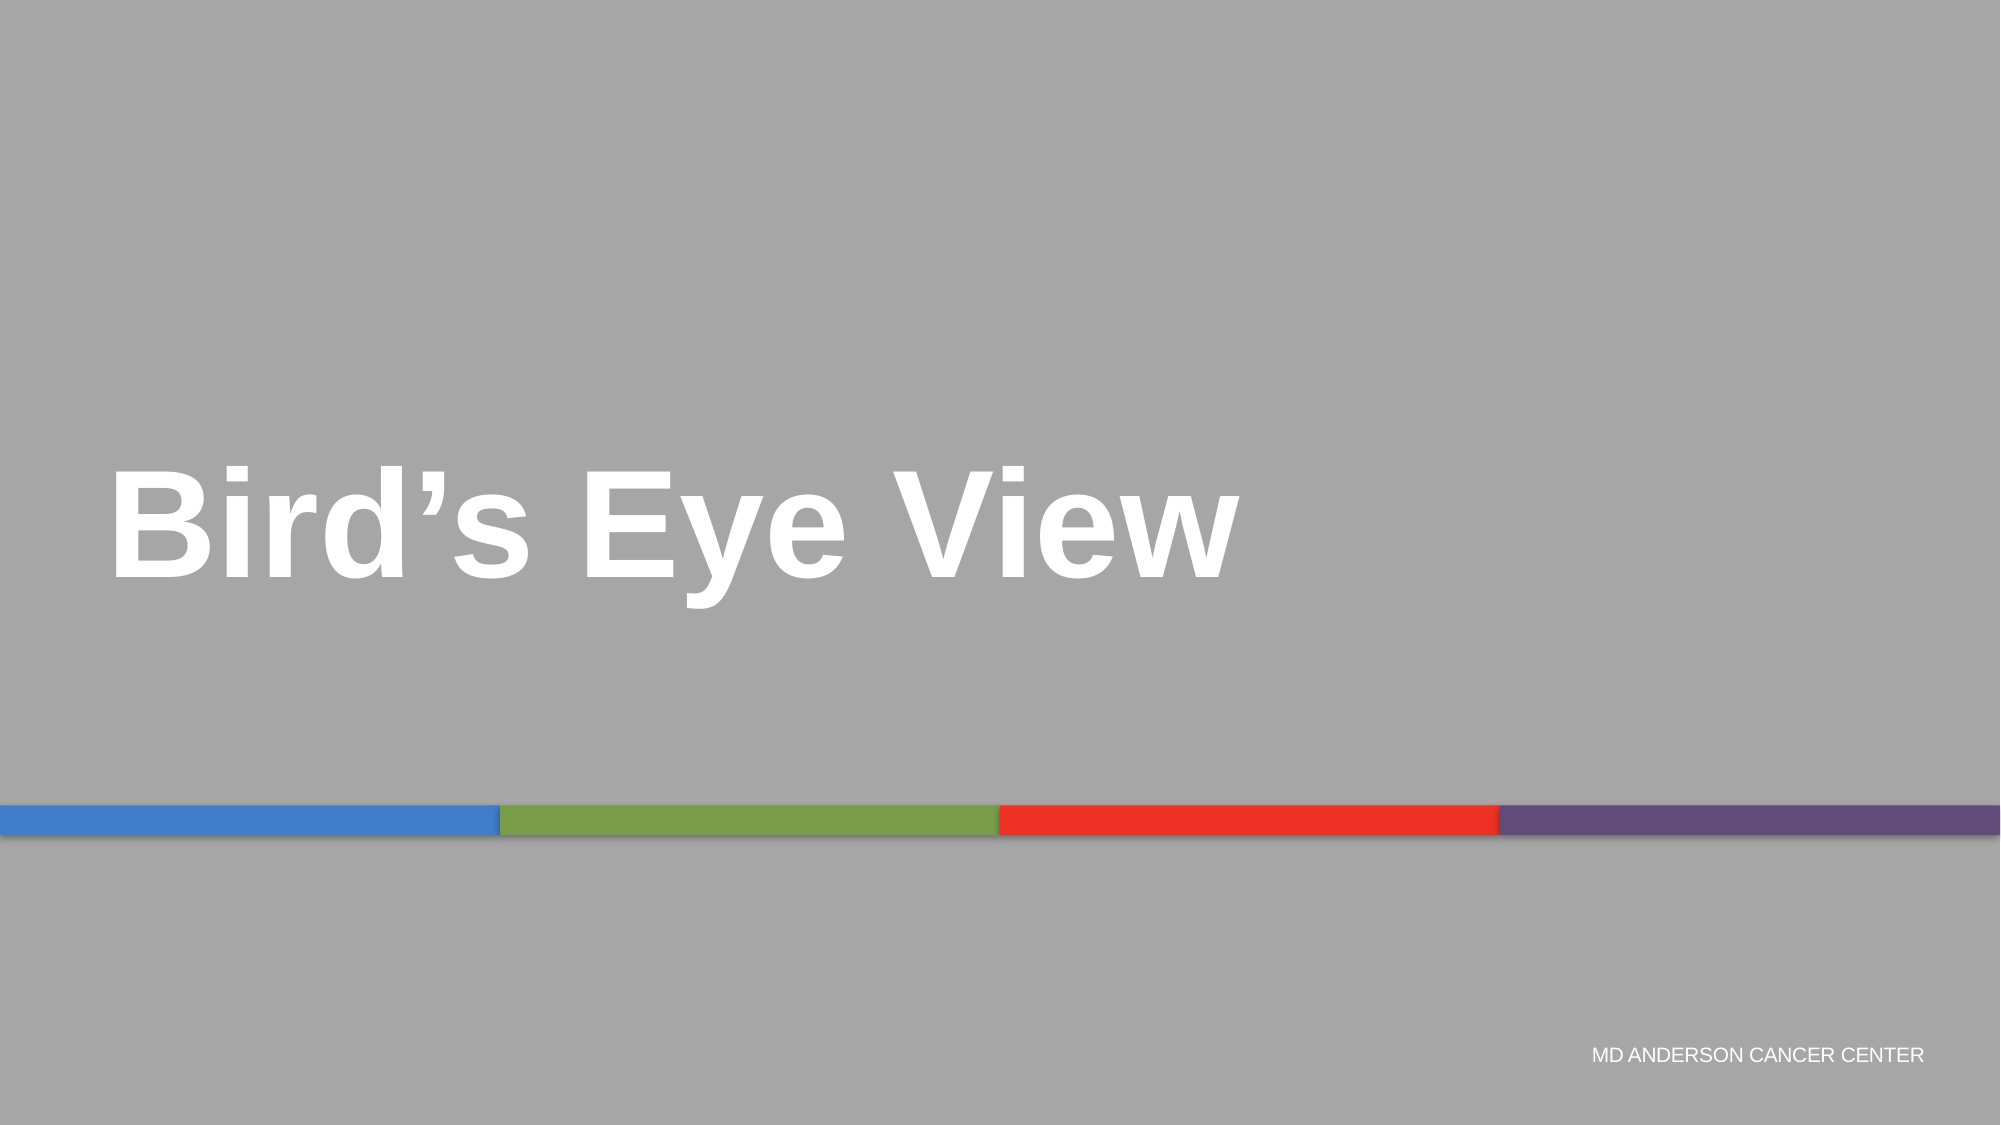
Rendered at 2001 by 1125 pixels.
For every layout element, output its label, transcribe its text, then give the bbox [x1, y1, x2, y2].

title Bird’s Eye View [106, 444, 1925, 611]
